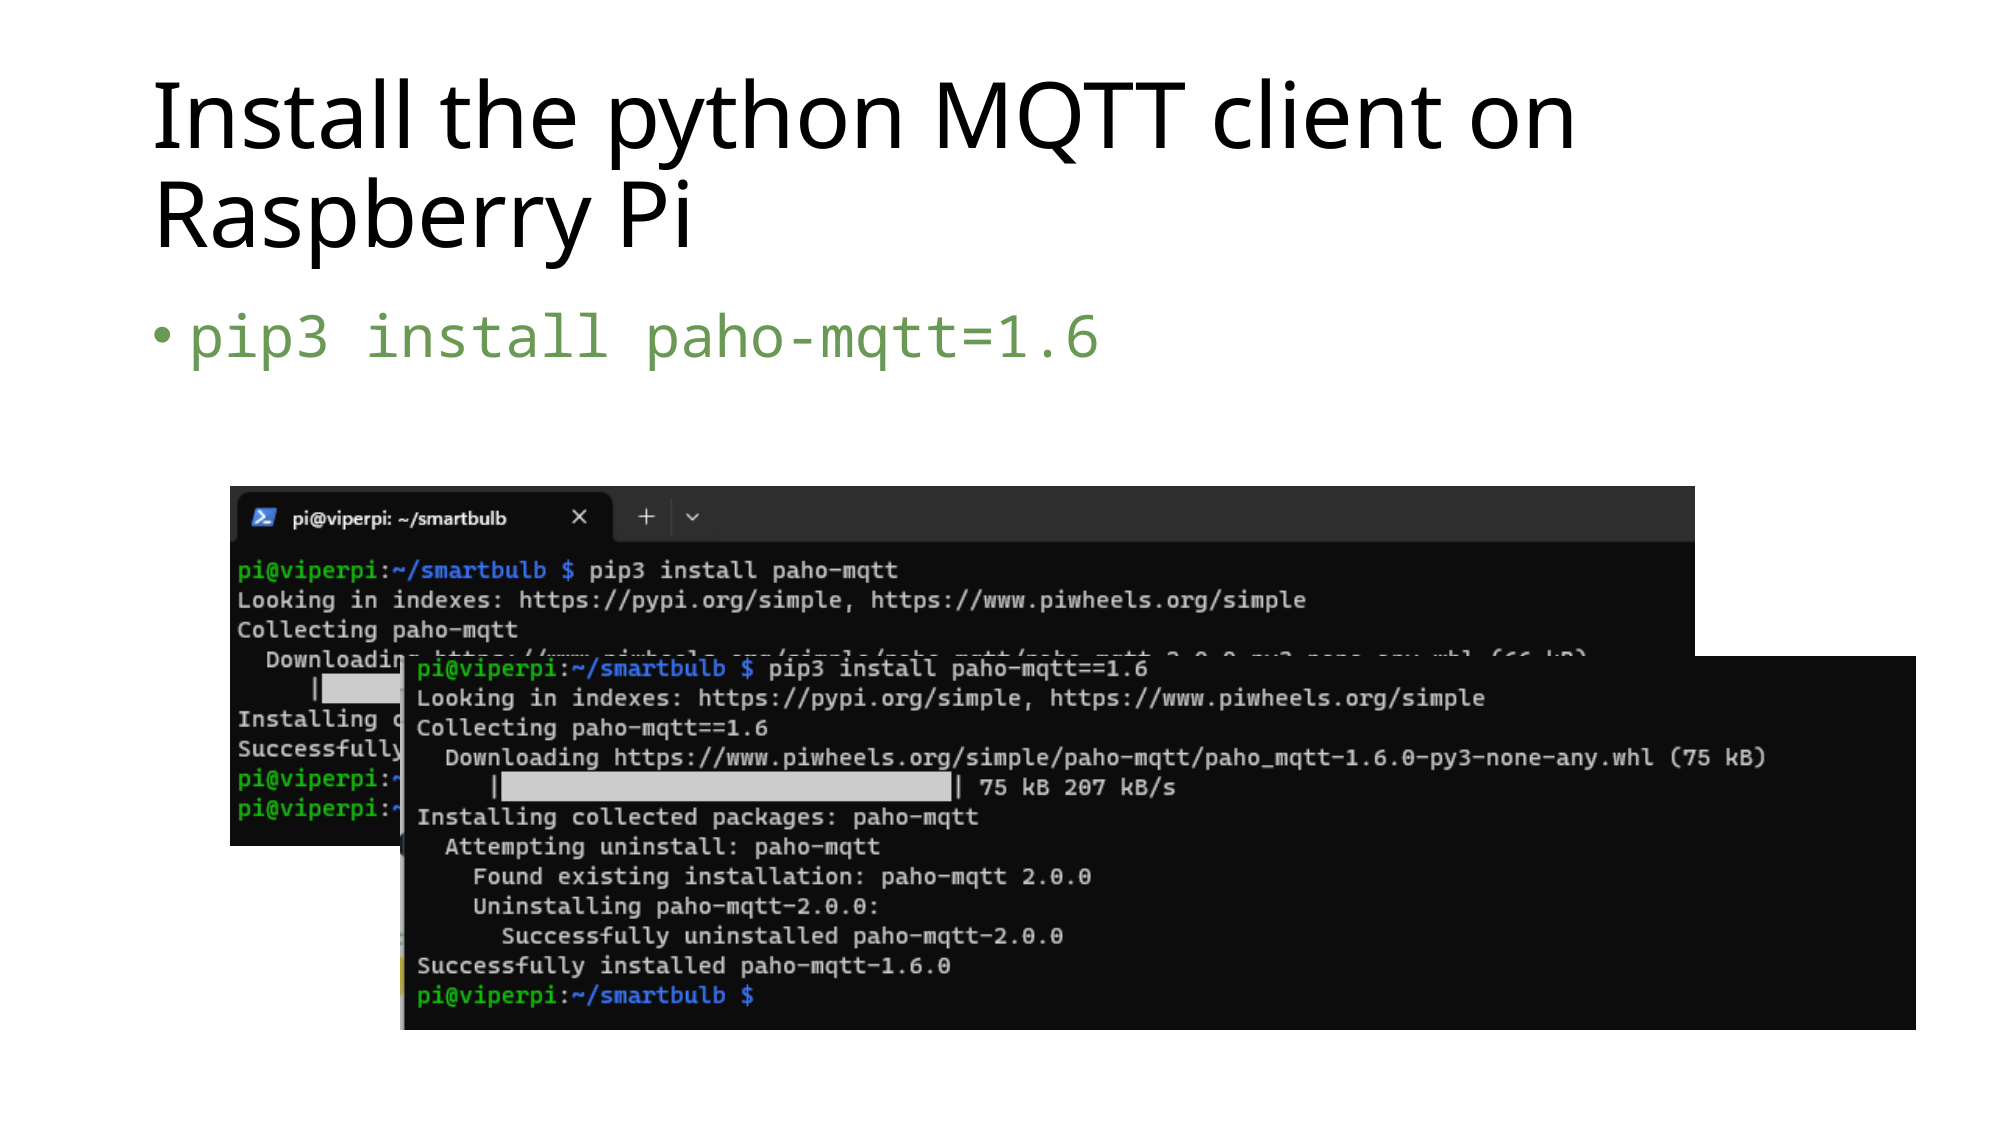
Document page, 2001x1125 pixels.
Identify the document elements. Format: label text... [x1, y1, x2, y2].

title Install the python MQTT client on Raspberry Pi [137, 59, 1863, 278]
picture [229, 485, 1917, 1031]
list pip3 install paho-mqtt=1.6 [137, 299, 1863, 1014]
